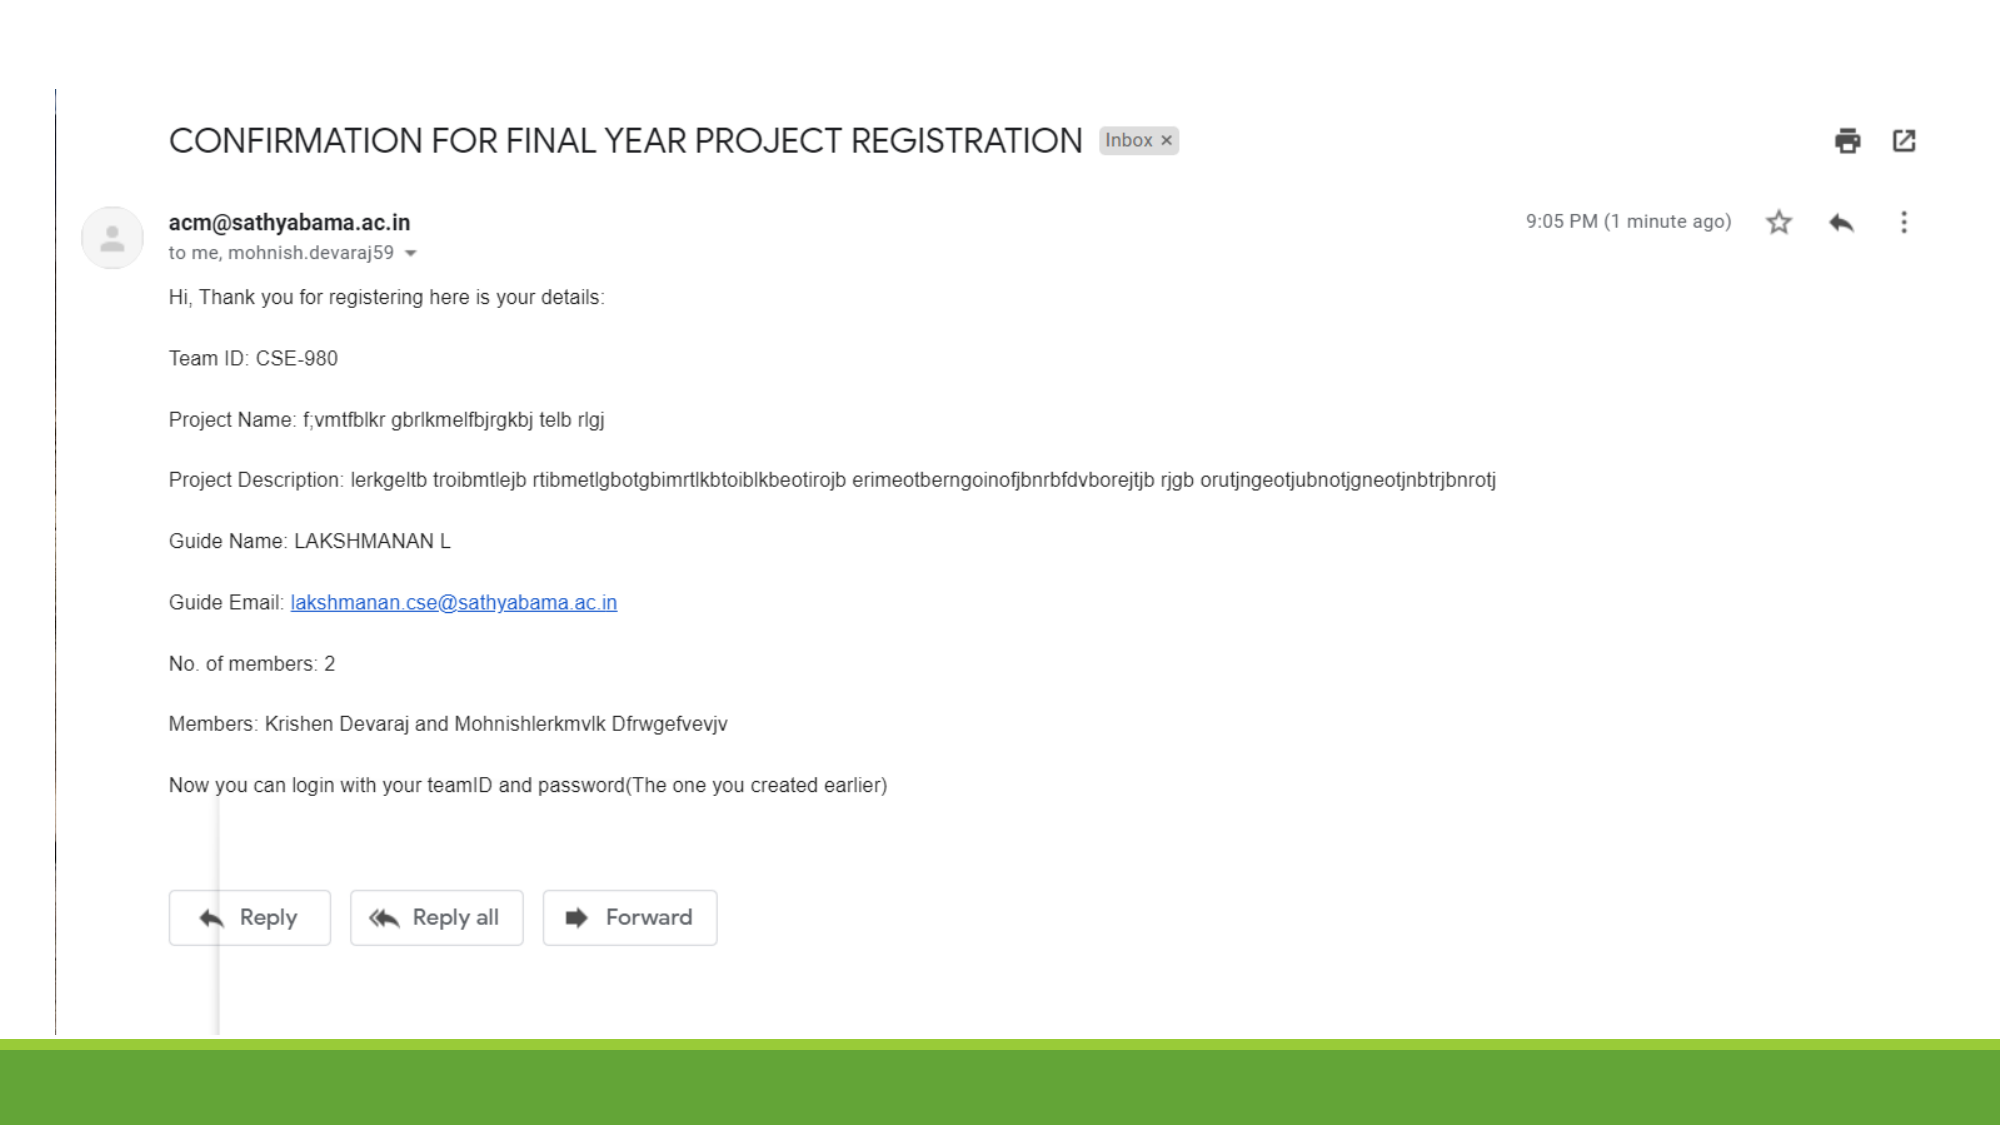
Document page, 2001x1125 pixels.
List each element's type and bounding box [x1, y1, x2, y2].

picture [54, 89, 1945, 1036]
